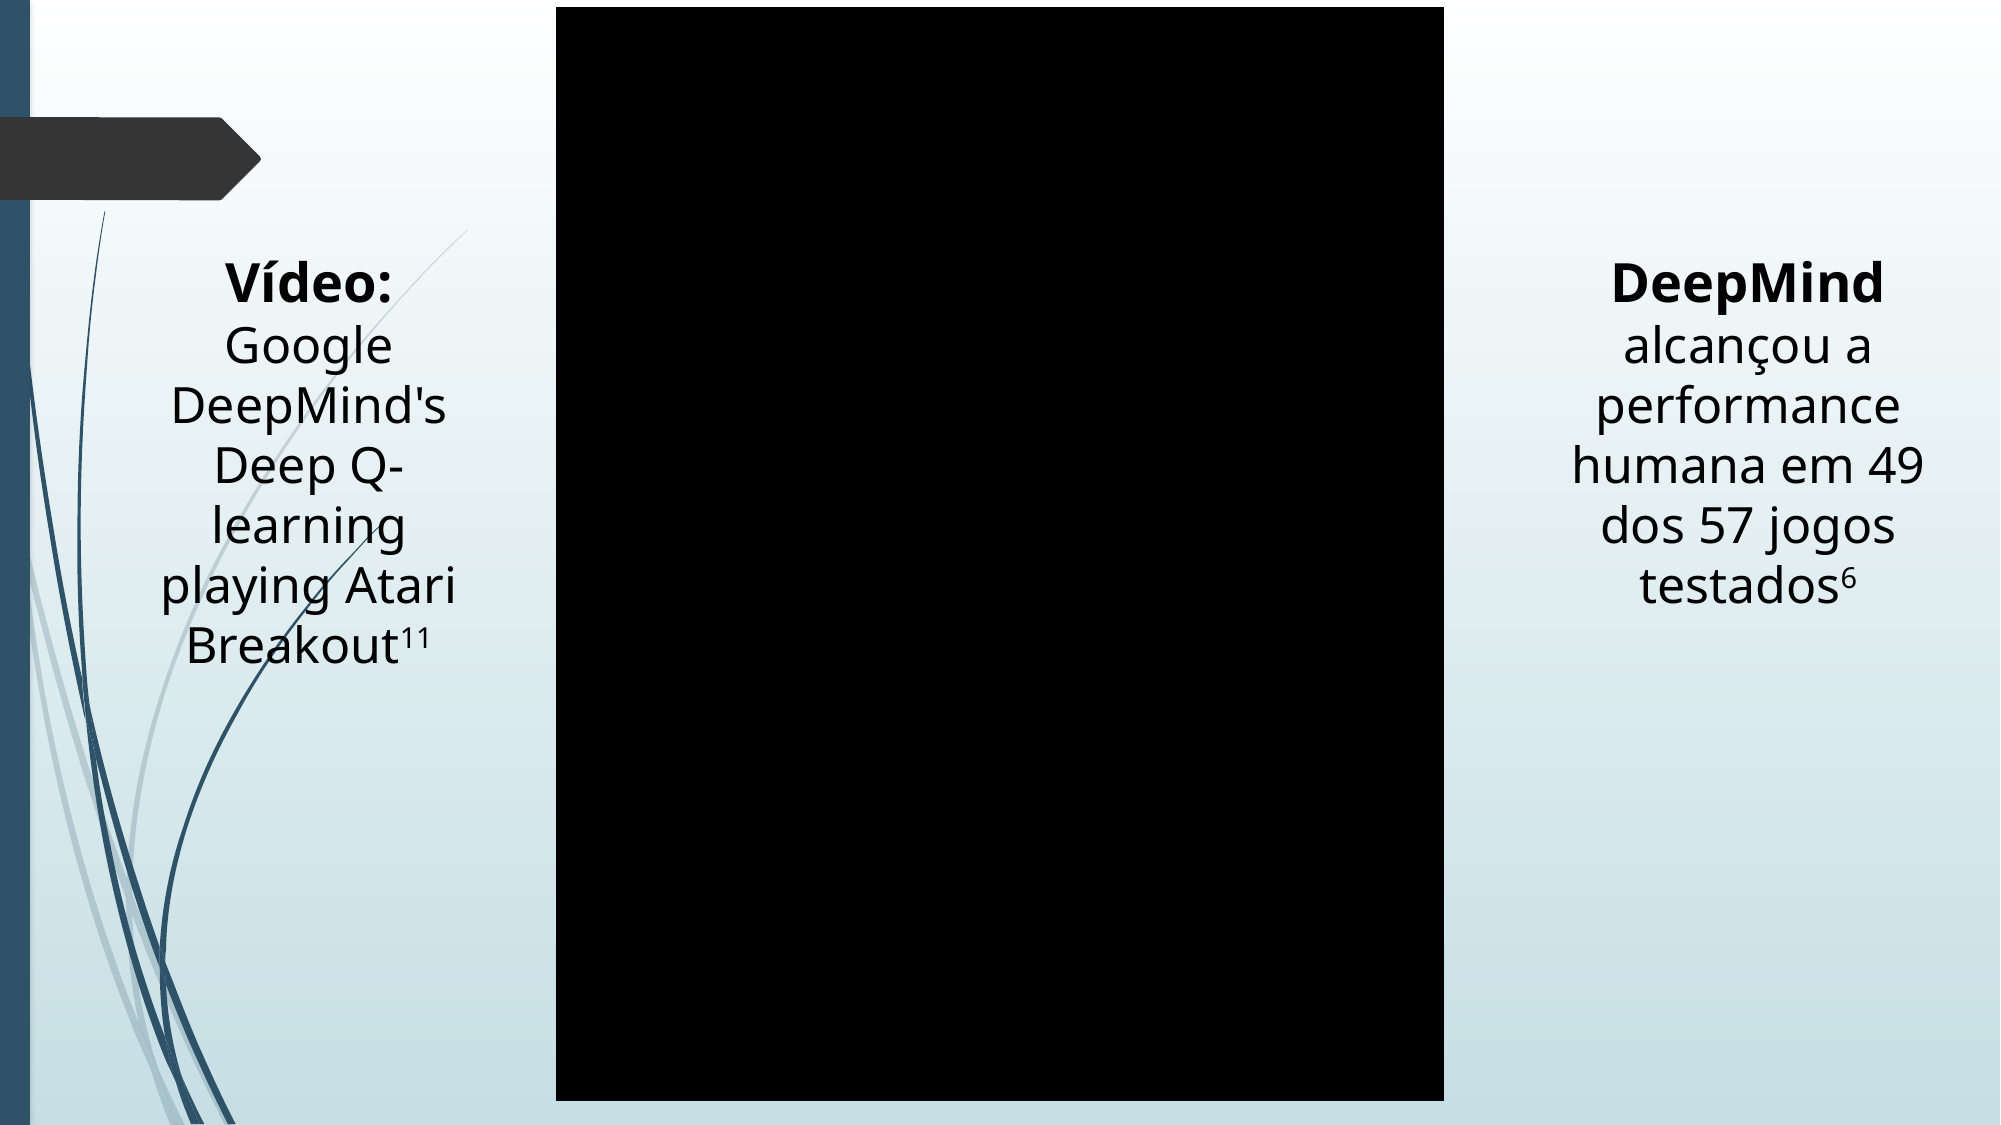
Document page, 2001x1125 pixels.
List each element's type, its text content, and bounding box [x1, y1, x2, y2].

text_box DeepMind alcançou a performance humana em 49 dos 57 jogos testados6 [1534, 240, 1962, 621]
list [555, 6, 1445, 1102]
text_box Vídeo: Google DeepMind's Deep Q-learning playing Atari Breakout11 [115, 240, 503, 681]
